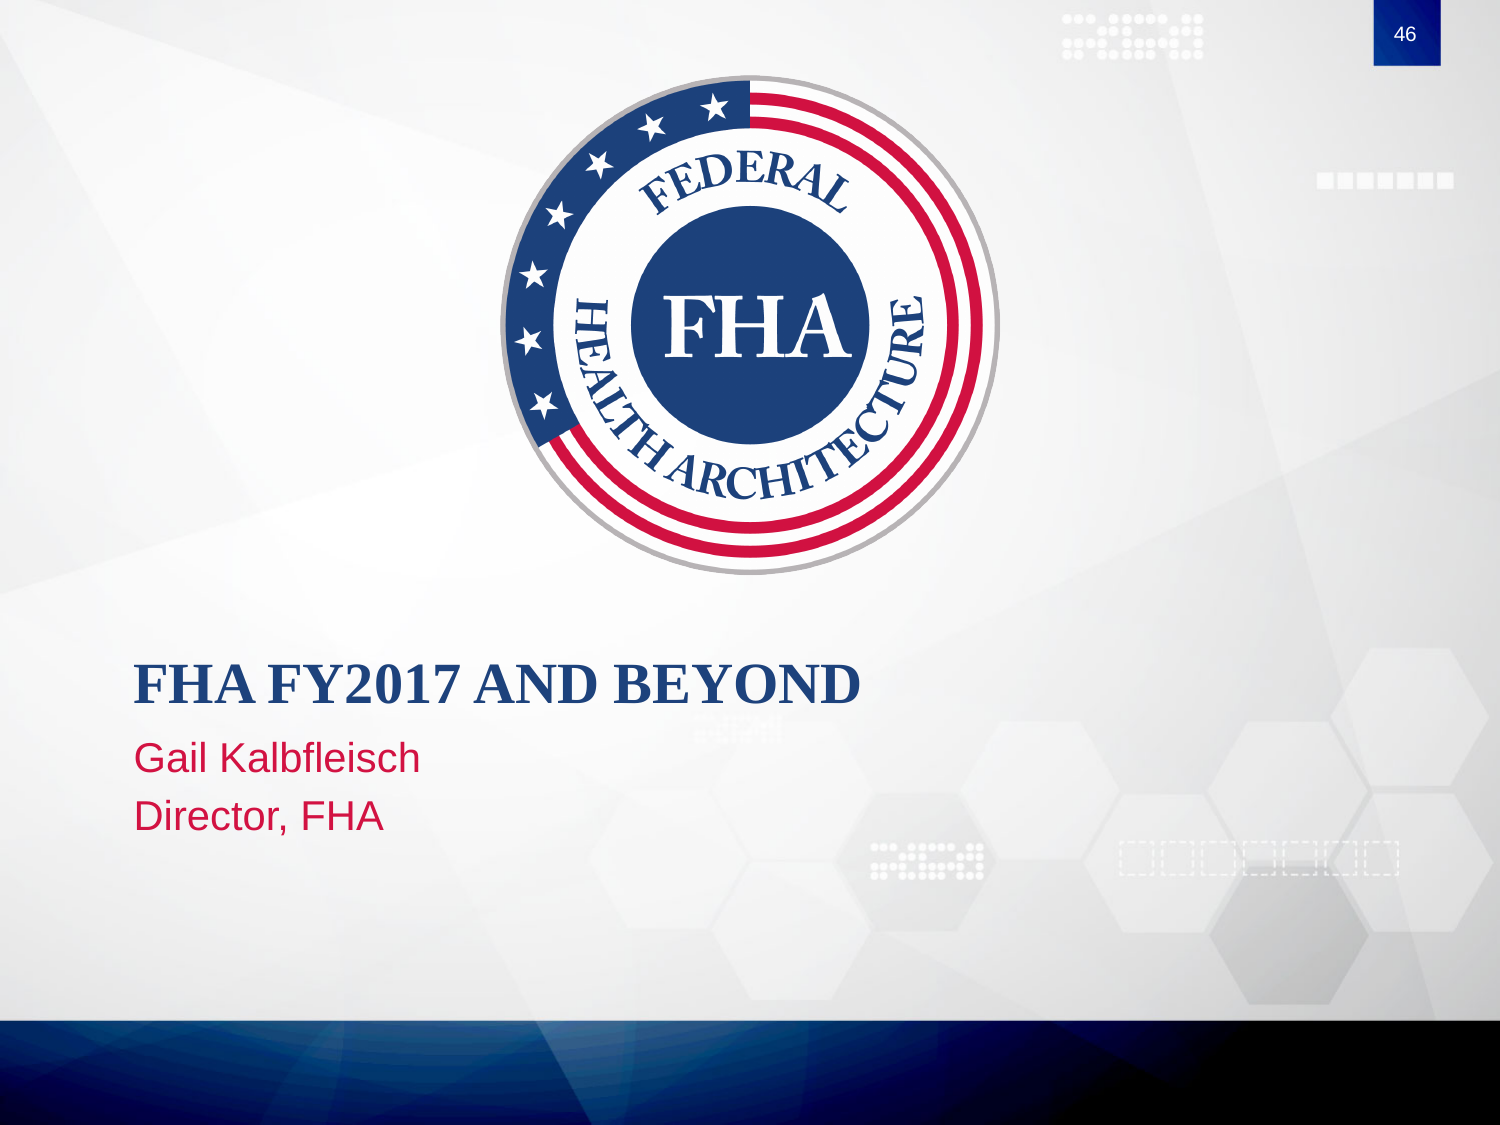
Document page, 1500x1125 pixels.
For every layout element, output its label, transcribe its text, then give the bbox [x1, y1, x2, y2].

slide_number 46 [1375, 3, 1435, 63]
list Gail Kalbfleisch Director, FHA [118, 722, 1394, 969]
picture [0, 0, 1500, 1125]
title FHA FY2017 and Beyond [118, 499, 1394, 722]
